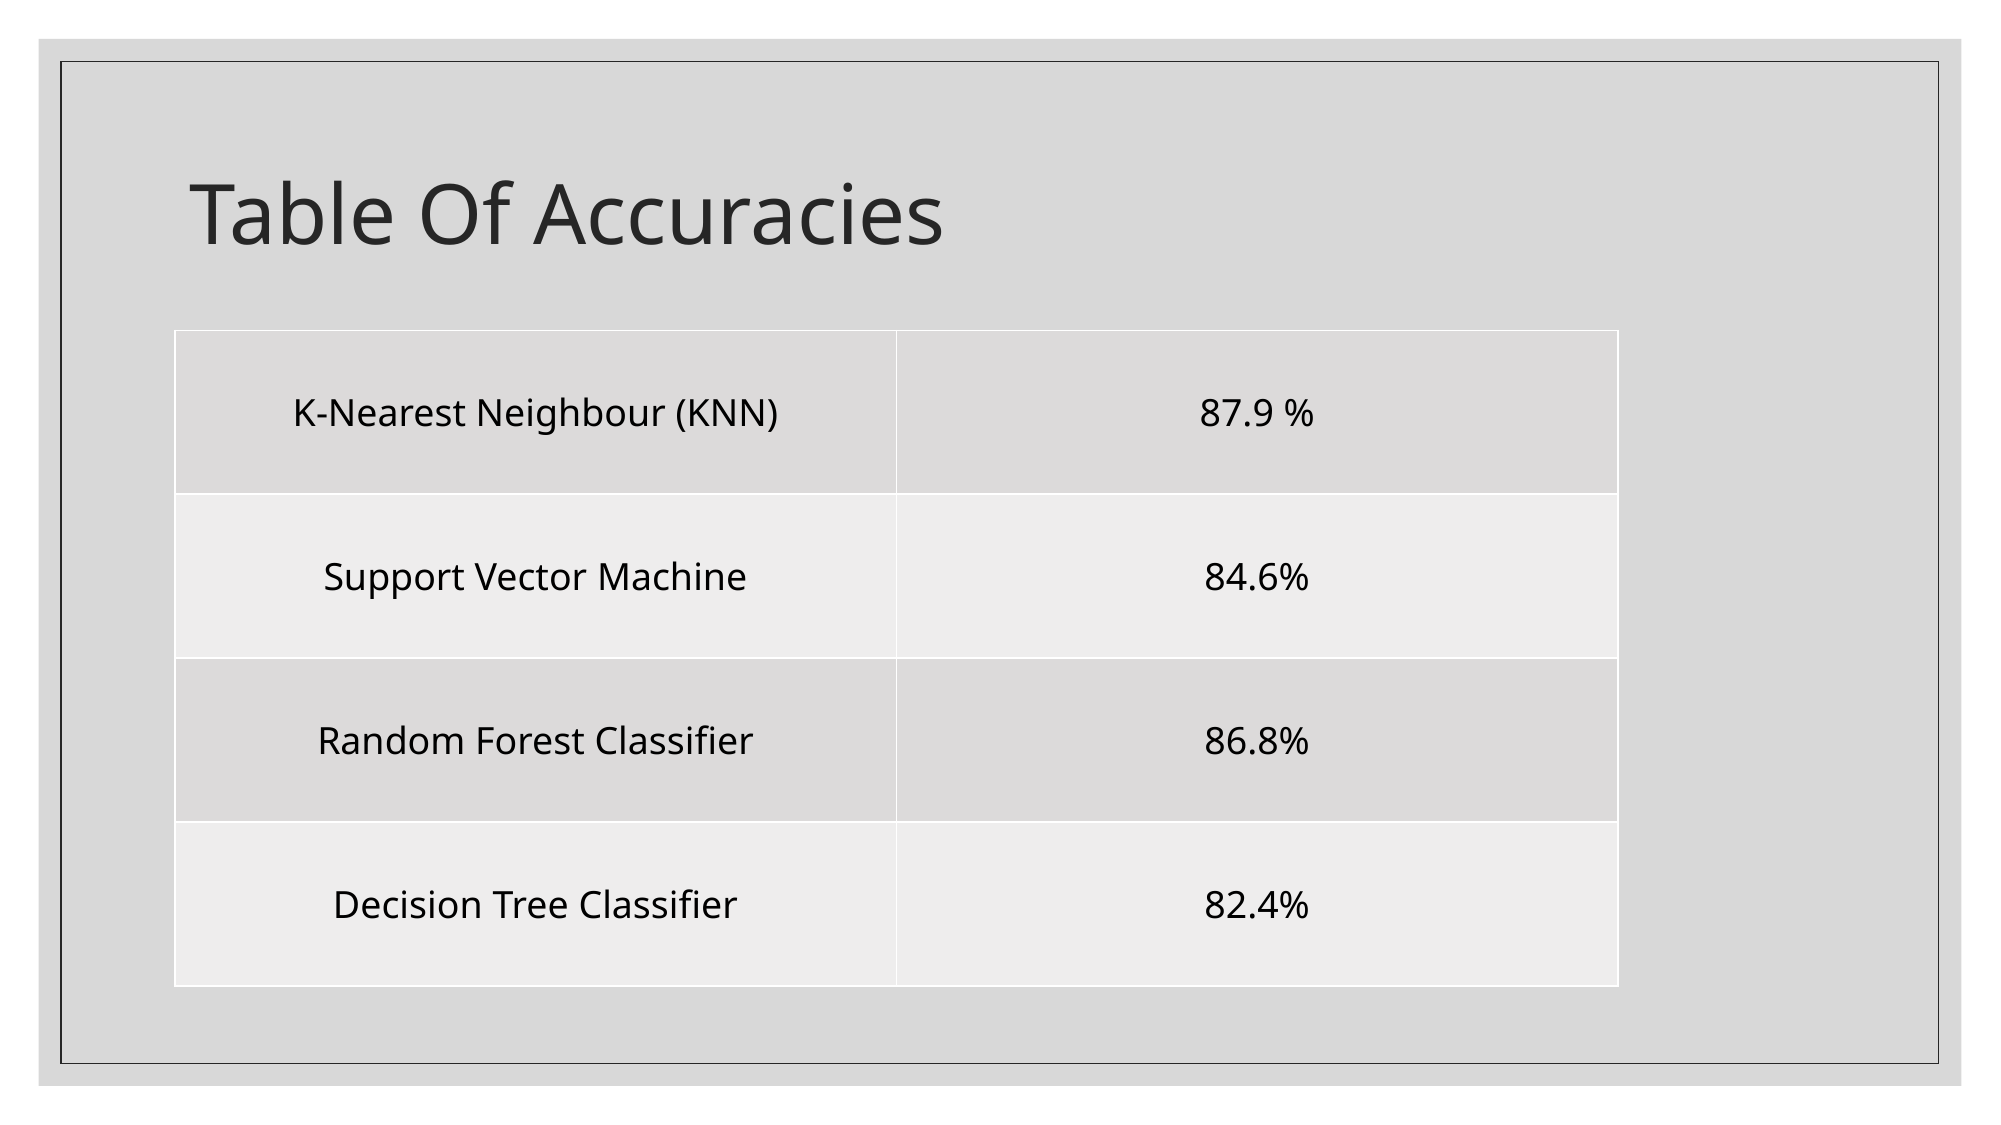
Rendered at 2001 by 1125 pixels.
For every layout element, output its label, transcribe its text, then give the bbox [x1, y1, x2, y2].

table_cell Decision Tree Classifier [176, 823, 896, 985]
title Table Of Accuracies [174, 105, 1825, 331]
table_header K-Nearest Neighbour (KNN) [176, 331, 896, 493]
table_cell Support Vector Machine [176, 495, 896, 657]
table_cell 84.6% [897, 495, 1617, 657]
table_cell Random Forest Classifier [176, 659, 896, 821]
table_cell 86.8% [897, 659, 1617, 821]
table_cell 82.4% [897, 823, 1617, 985]
table_header 87.9 % [897, 331, 1617, 493]
